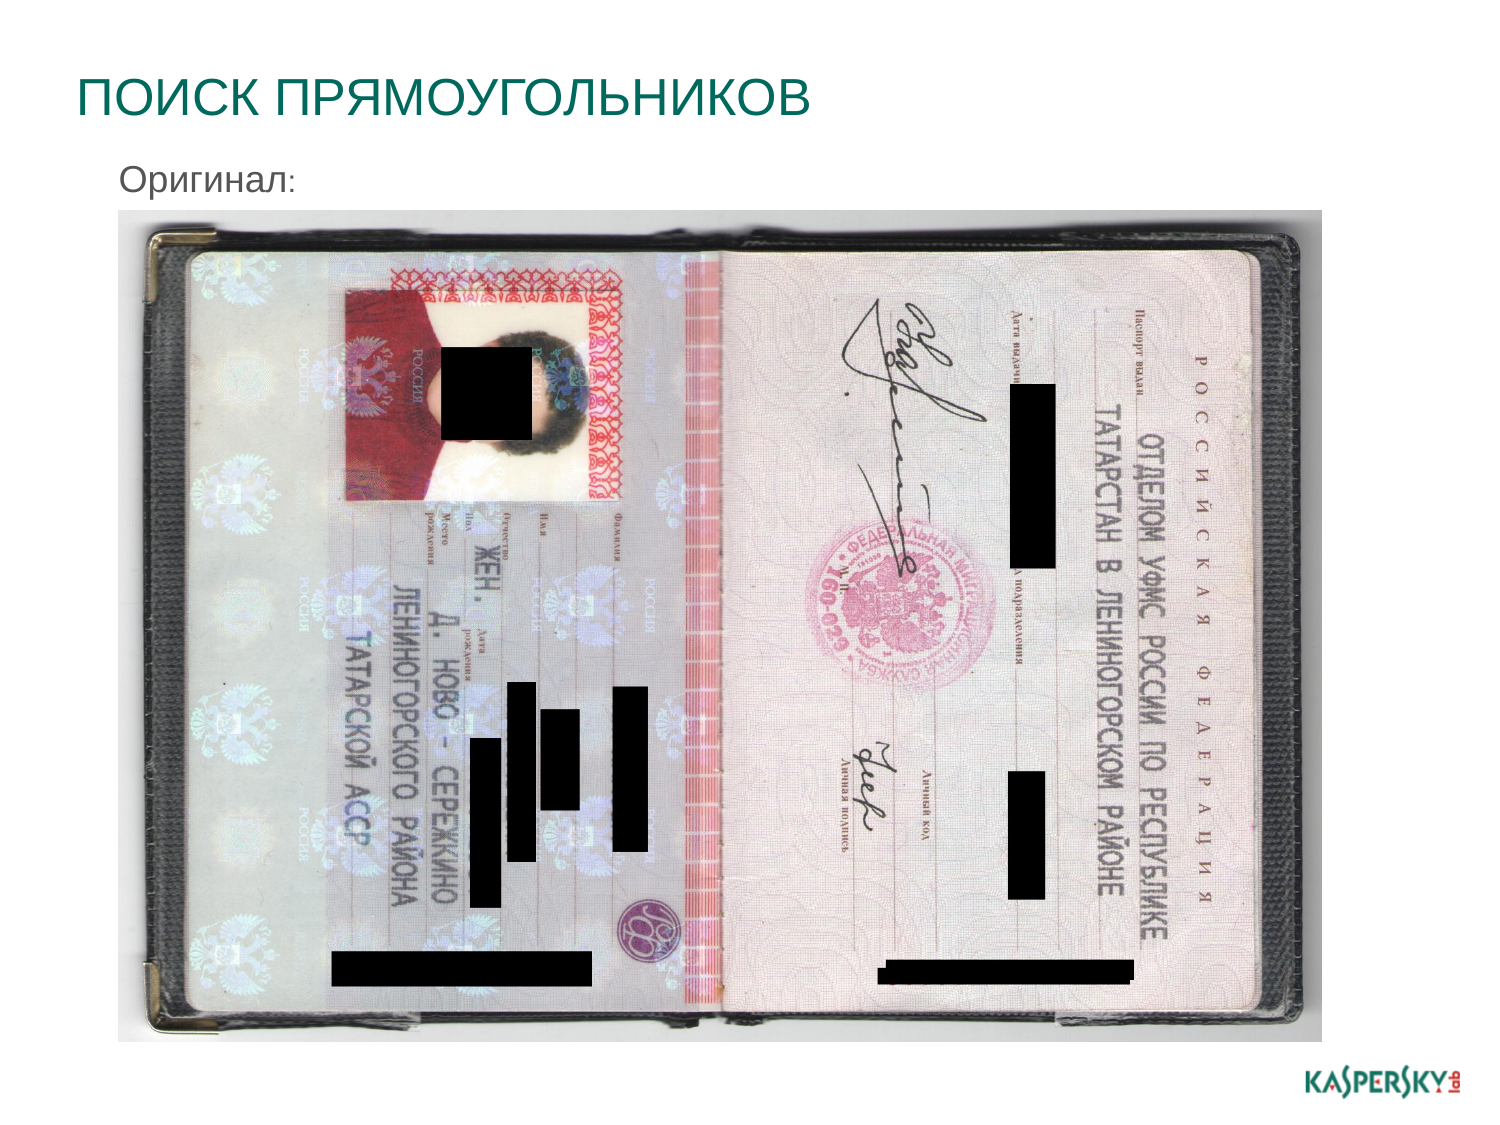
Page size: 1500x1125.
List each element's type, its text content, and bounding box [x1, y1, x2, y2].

picture [1305, 1064, 1460, 1099]
title Поиск прямоугольников [76, 65, 1424, 191]
text_box Оригинал: [118, 154, 297, 201]
picture [117, 210, 1322, 1042]
